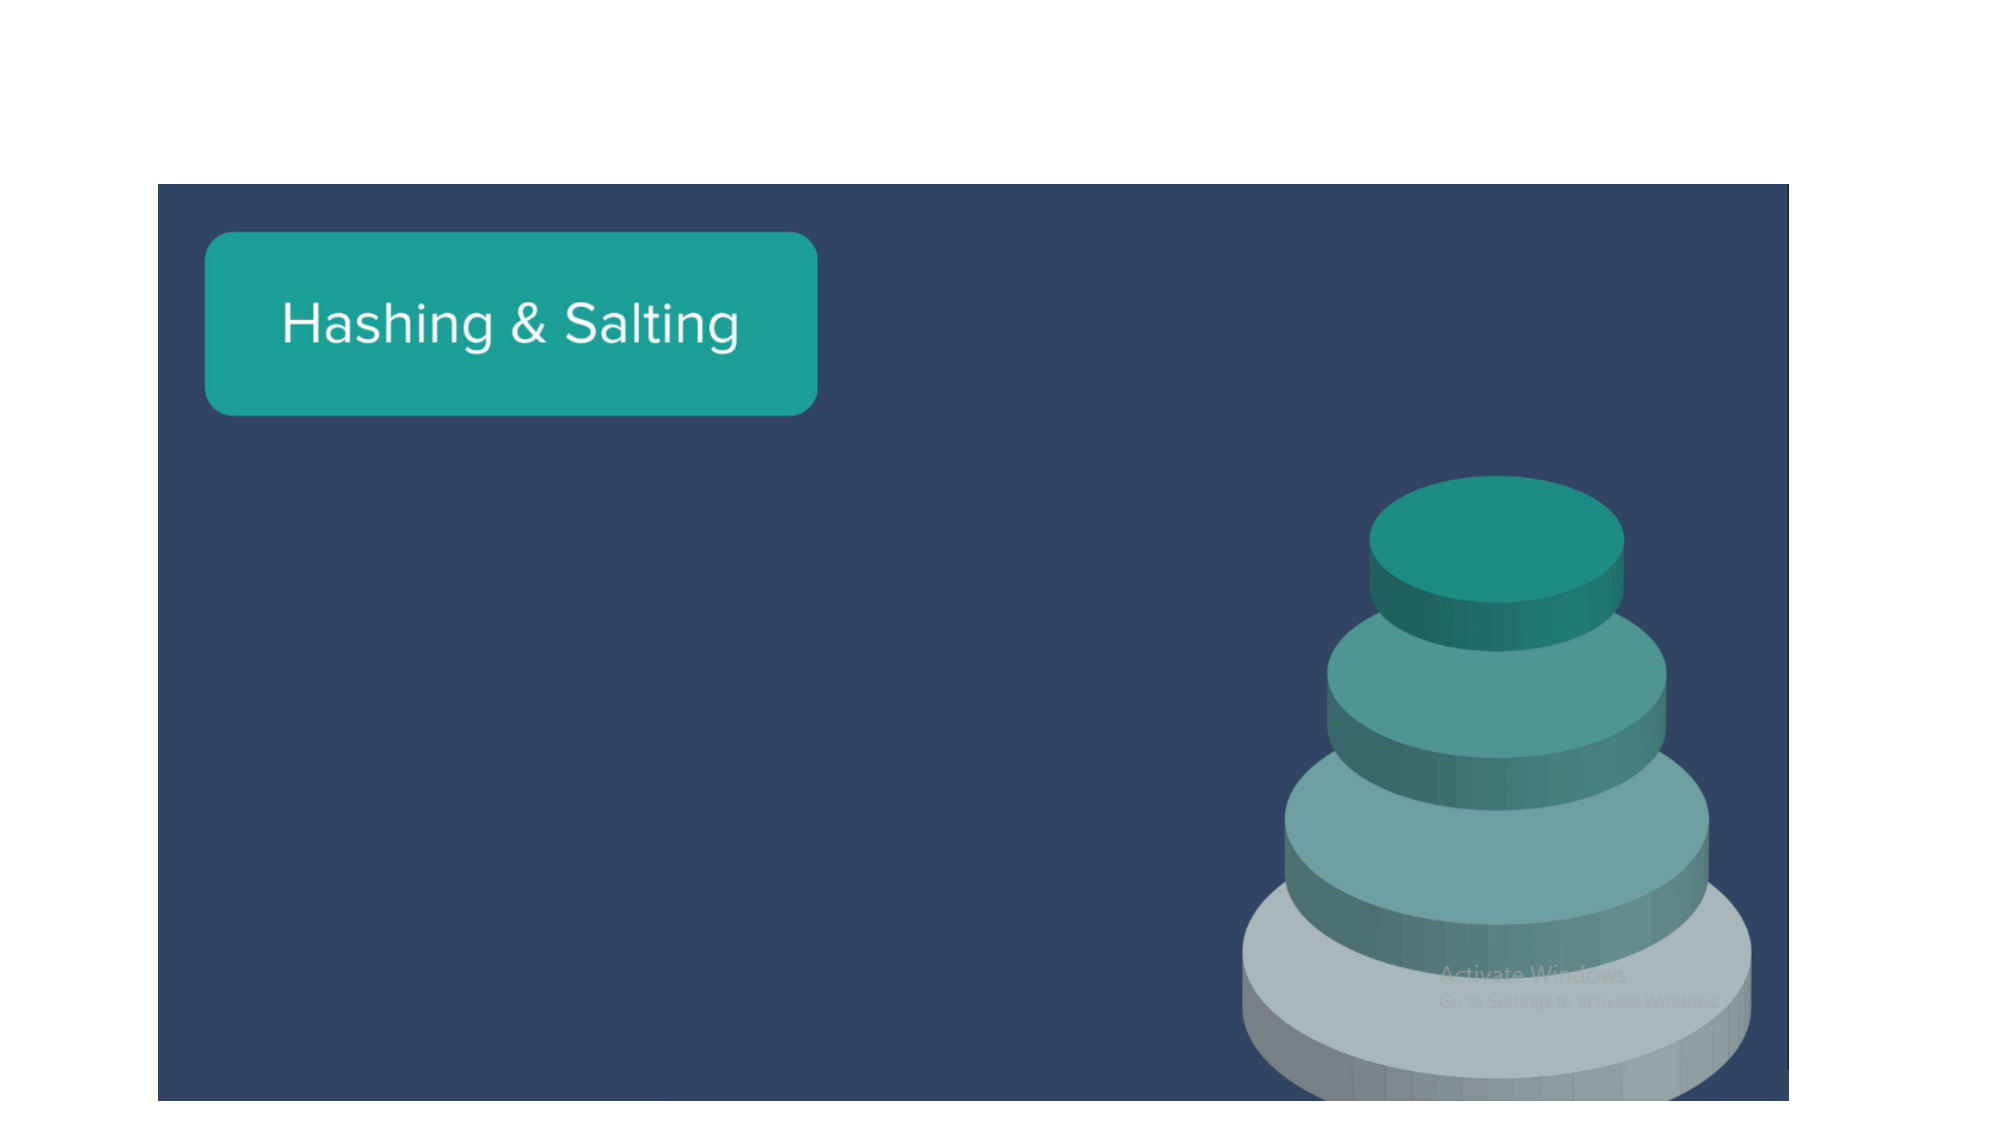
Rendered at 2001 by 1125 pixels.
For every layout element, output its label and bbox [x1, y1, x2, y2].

picture [158, 184, 1789, 1101]
